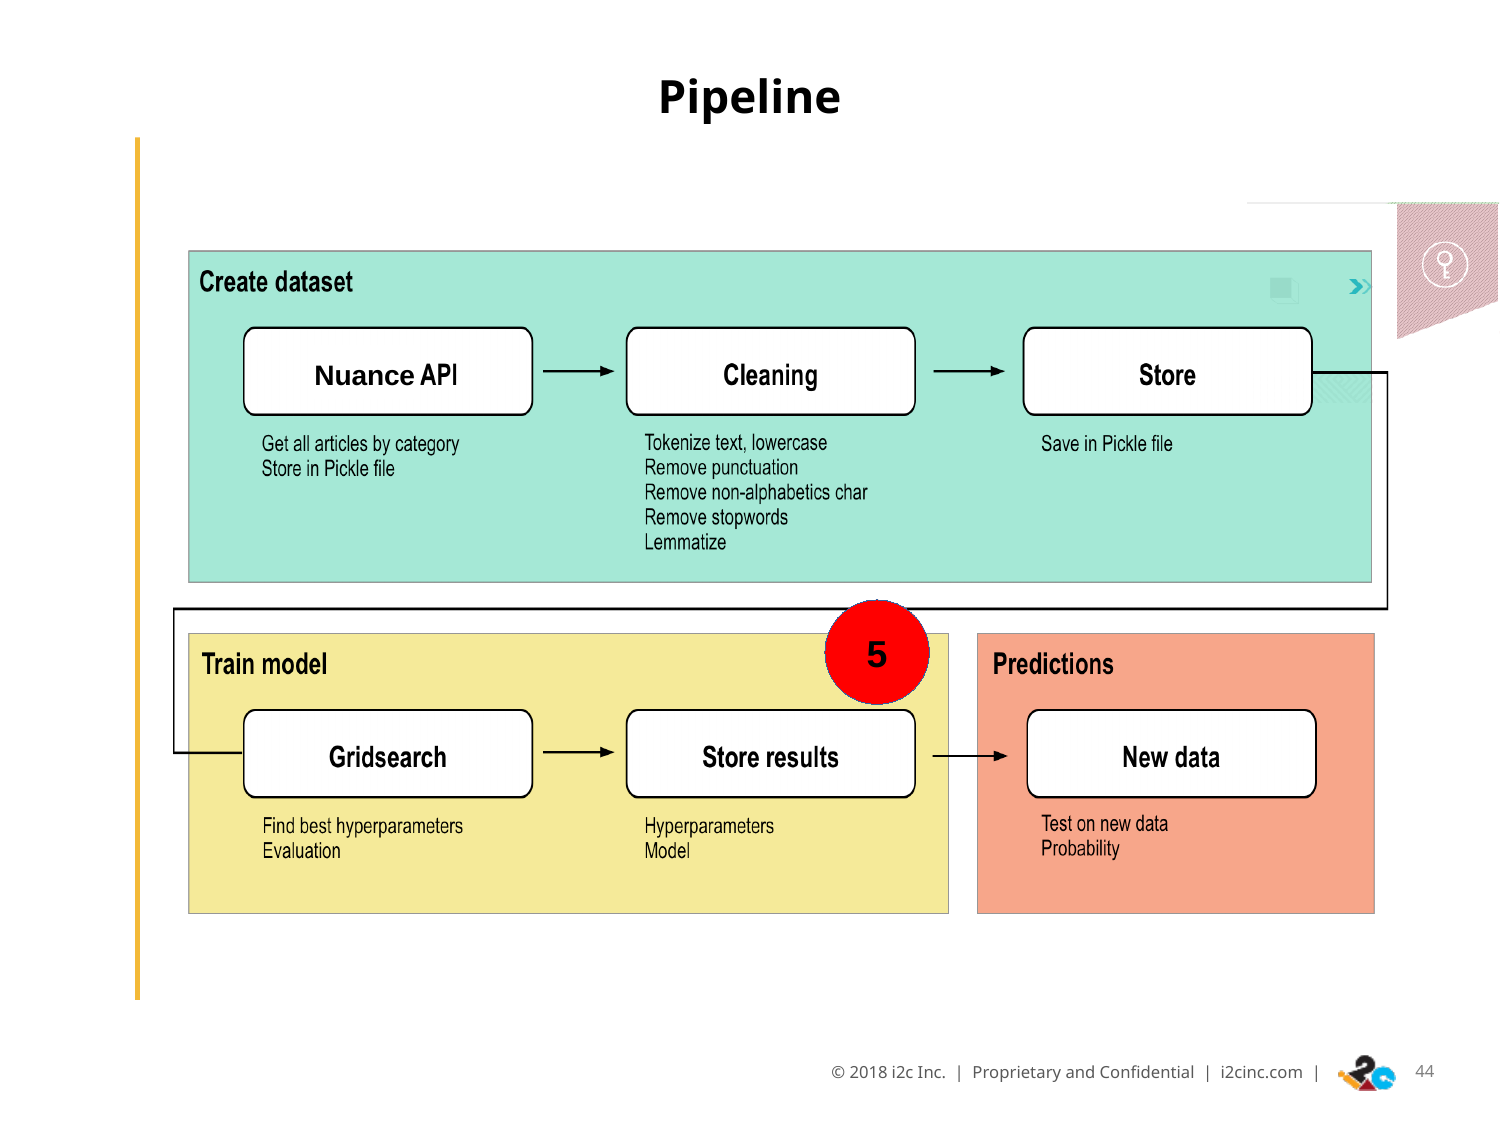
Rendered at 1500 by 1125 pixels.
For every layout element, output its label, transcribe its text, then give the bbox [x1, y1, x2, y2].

picture [166, 202, 1500, 941]
text_box Pipeline [74, 67, 1425, 123]
picture [1337, 1054, 1396, 1091]
